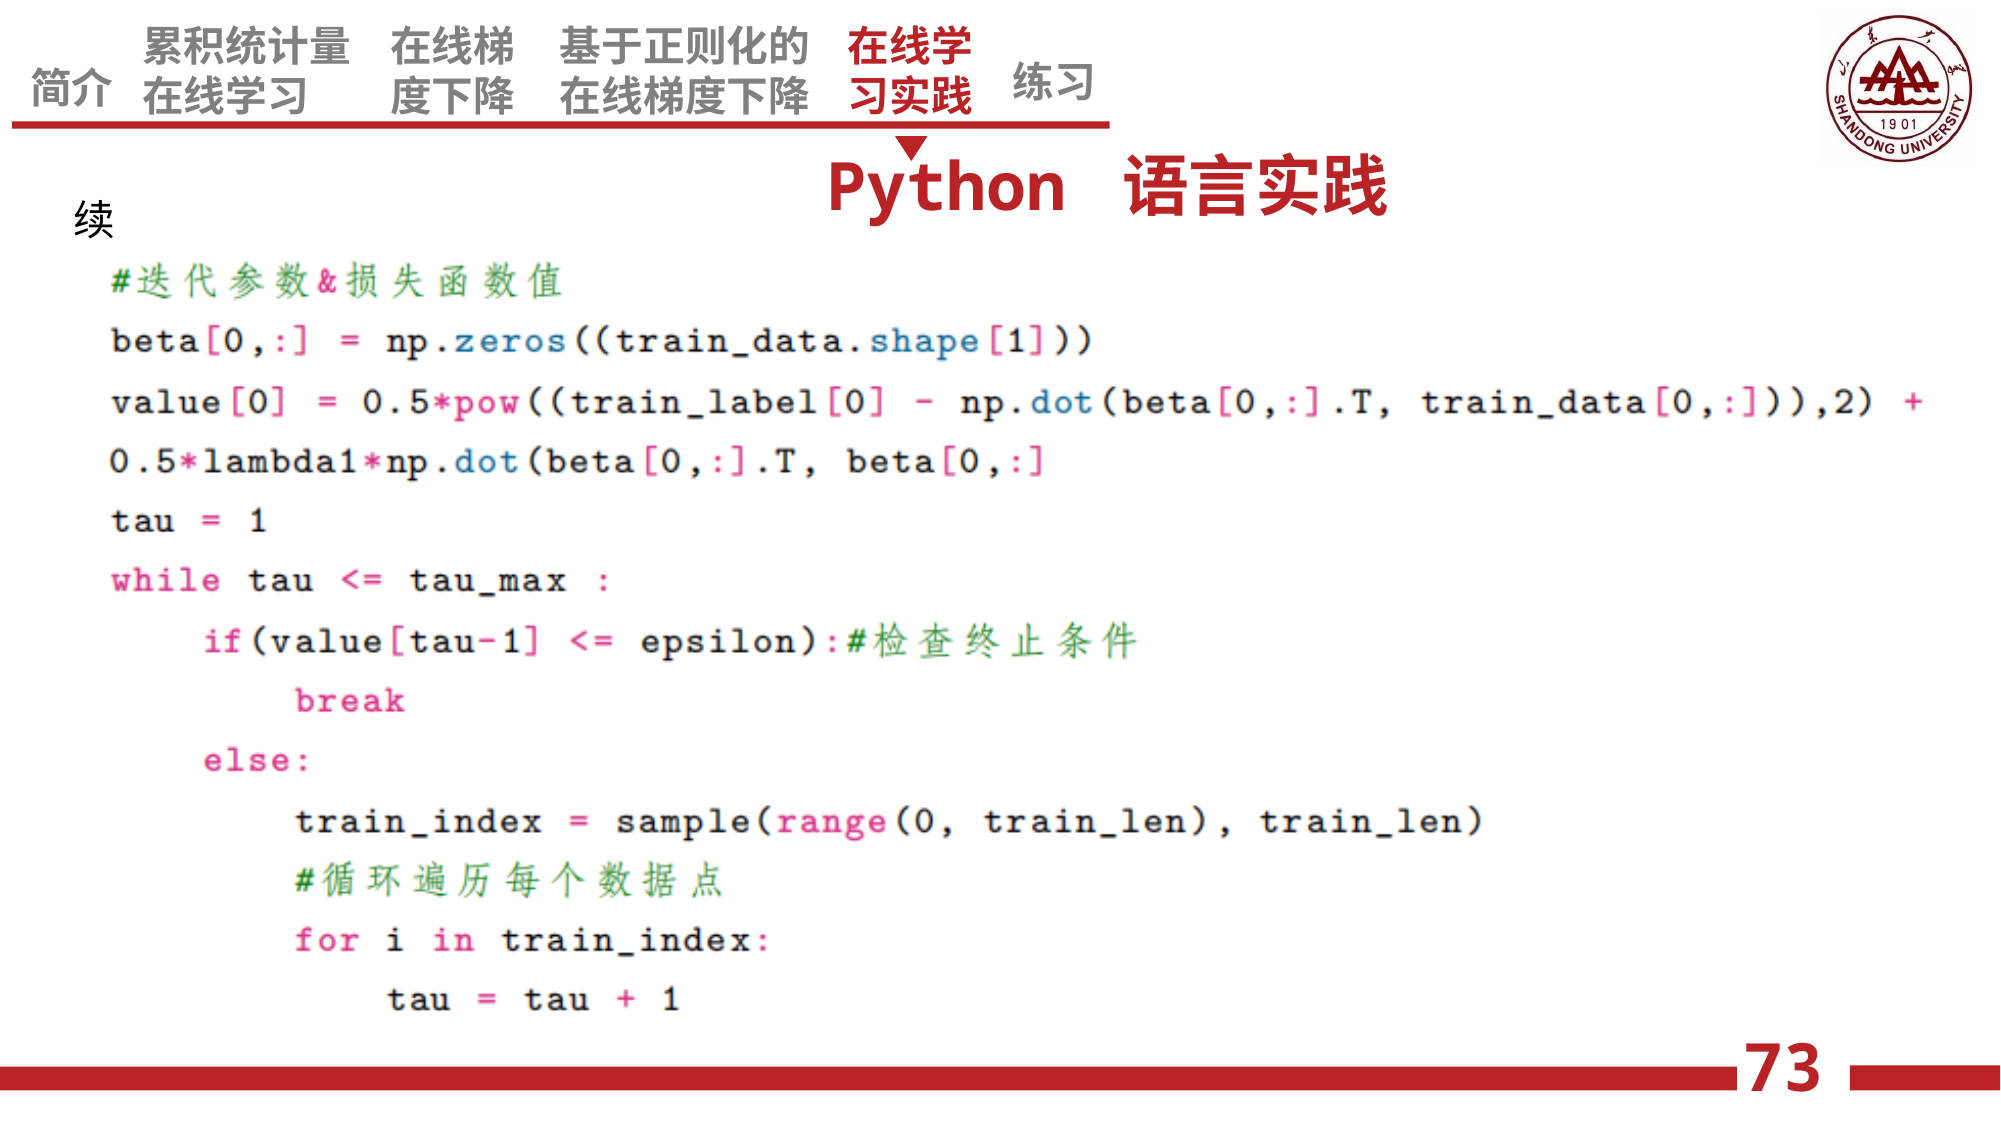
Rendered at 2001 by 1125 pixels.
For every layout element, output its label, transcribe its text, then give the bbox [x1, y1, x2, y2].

picture [88, 251, 1963, 1027]
text_box Python 语言实践 [691, 136, 1404, 232]
picture [1820, 9, 1977, 167]
text_box 续 [58, 186, 173, 252]
